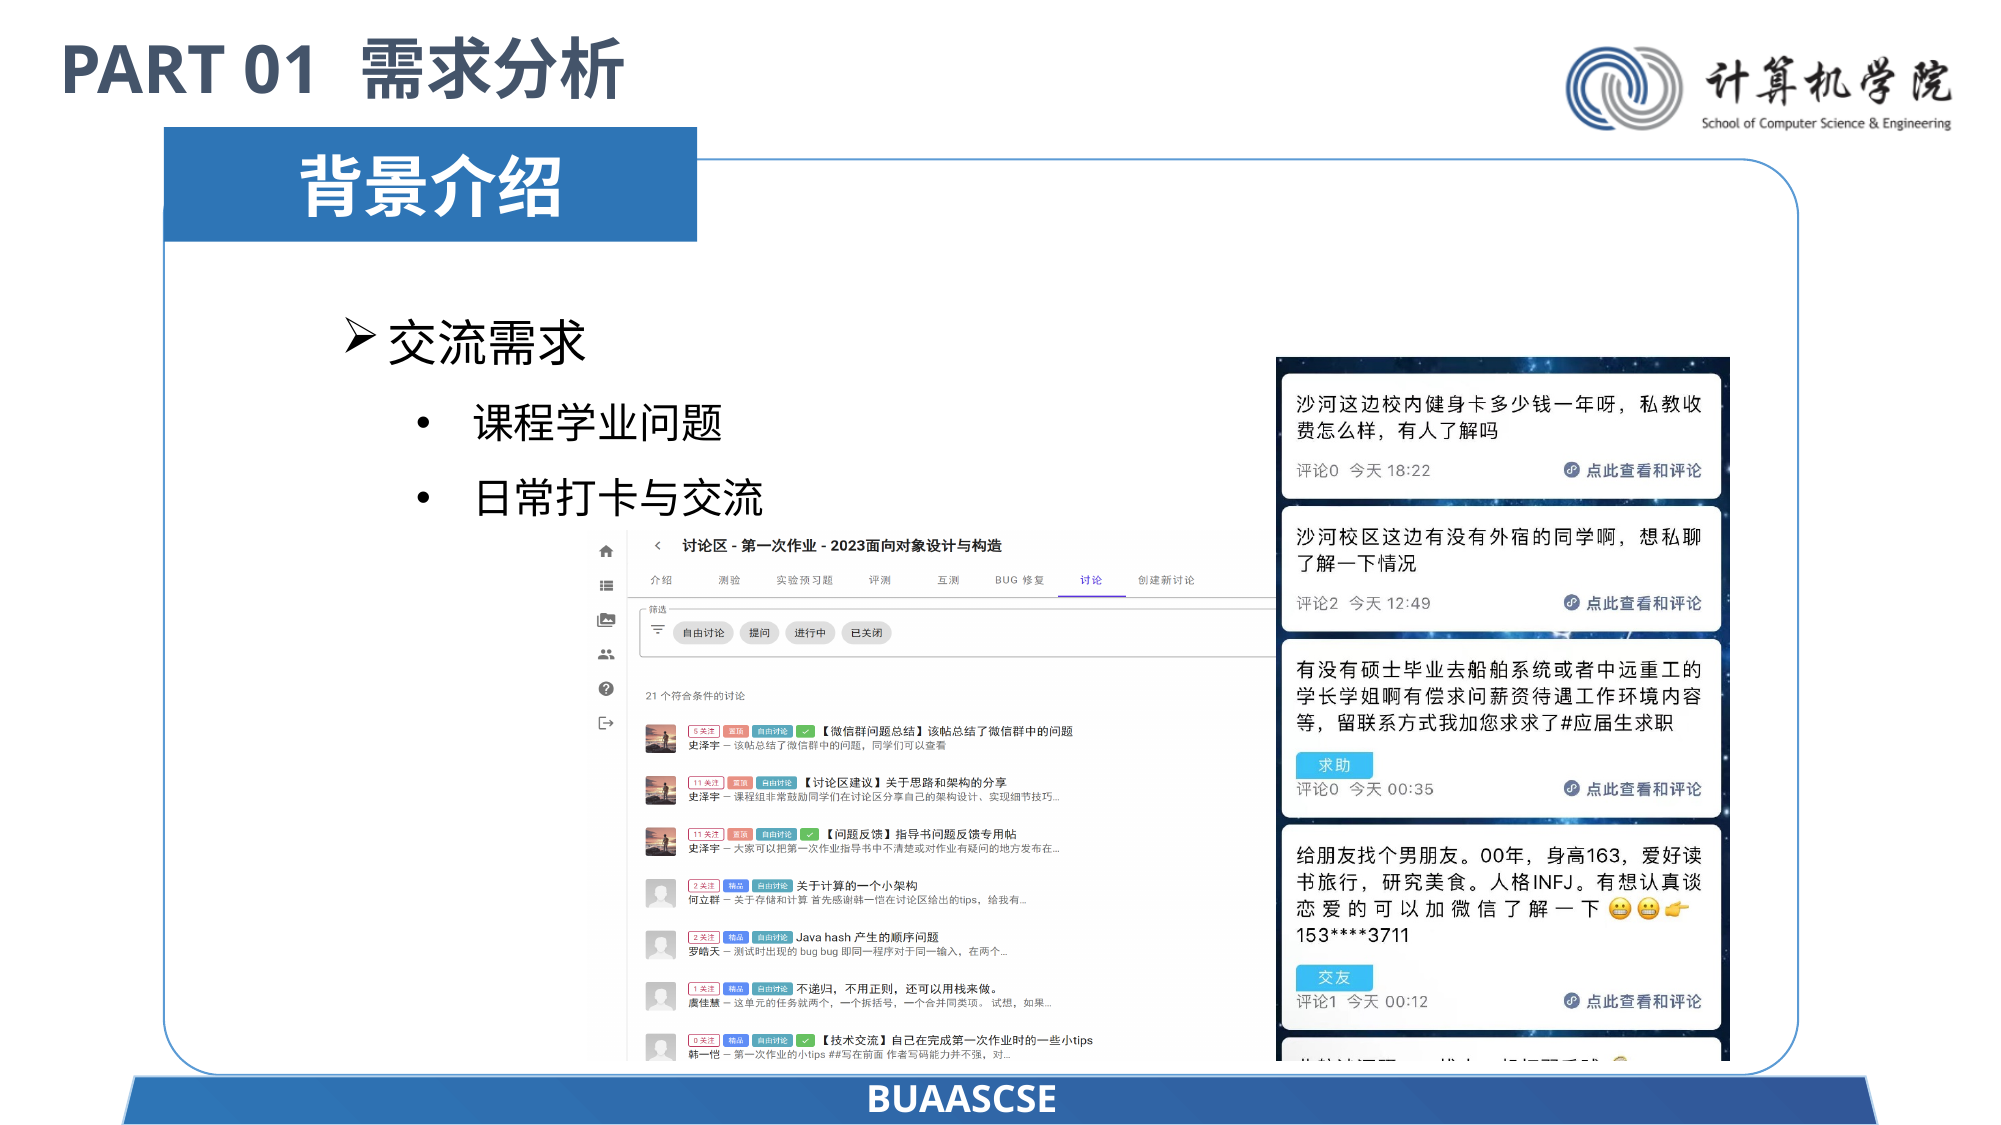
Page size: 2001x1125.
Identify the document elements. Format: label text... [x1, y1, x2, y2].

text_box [163, 127, 1799, 1075]
text_box PART 01 需求分析 [44, 19, 908, 115]
picture [1556, 39, 1963, 140]
text_box [1149, 1075, 1879, 1125]
text_box BUAASCSE [851, 1075, 1149, 1125]
picture [587, 355, 1730, 1061]
text_box [121, 1075, 851, 1125]
